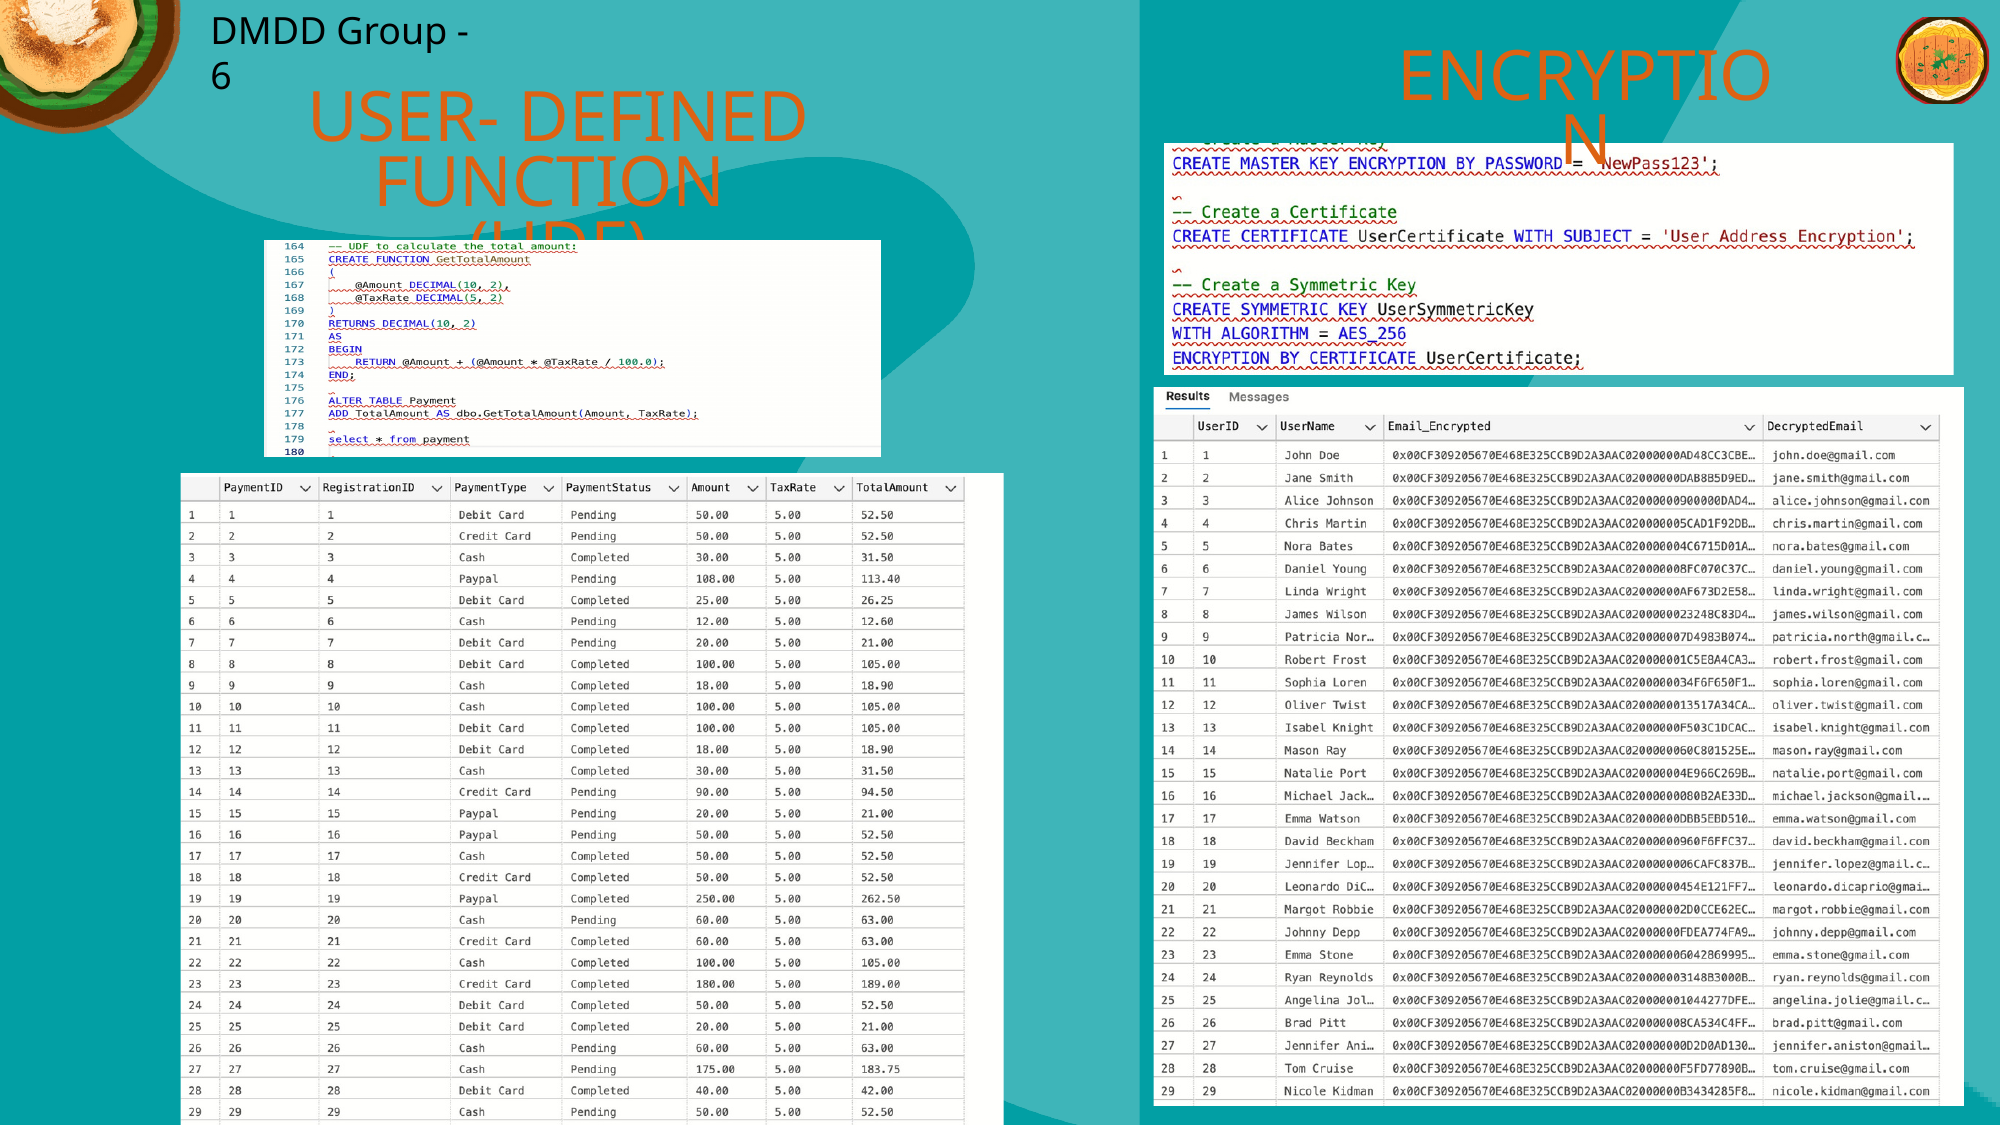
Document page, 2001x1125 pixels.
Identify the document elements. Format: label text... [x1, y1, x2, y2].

text_box ENCRYPTION [1382, 49, 1790, 179]
text_box USER- DEFINED FUNCTION (UDF) [146, 91, 970, 285]
picture [264, 240, 882, 457]
text_box [1153, 387, 1964, 1106]
text_box [1895, 17, 1990, 104]
text_box [0, 0, 1140, 1125]
text_box [0, 0, 181, 134]
text_box DMDD Group - 6 [195, 0, 500, 105]
text_box [1527, 0, 2000, 1125]
text_box [1164, 143, 1954, 376]
text_box [180, 473, 1004, 1125]
